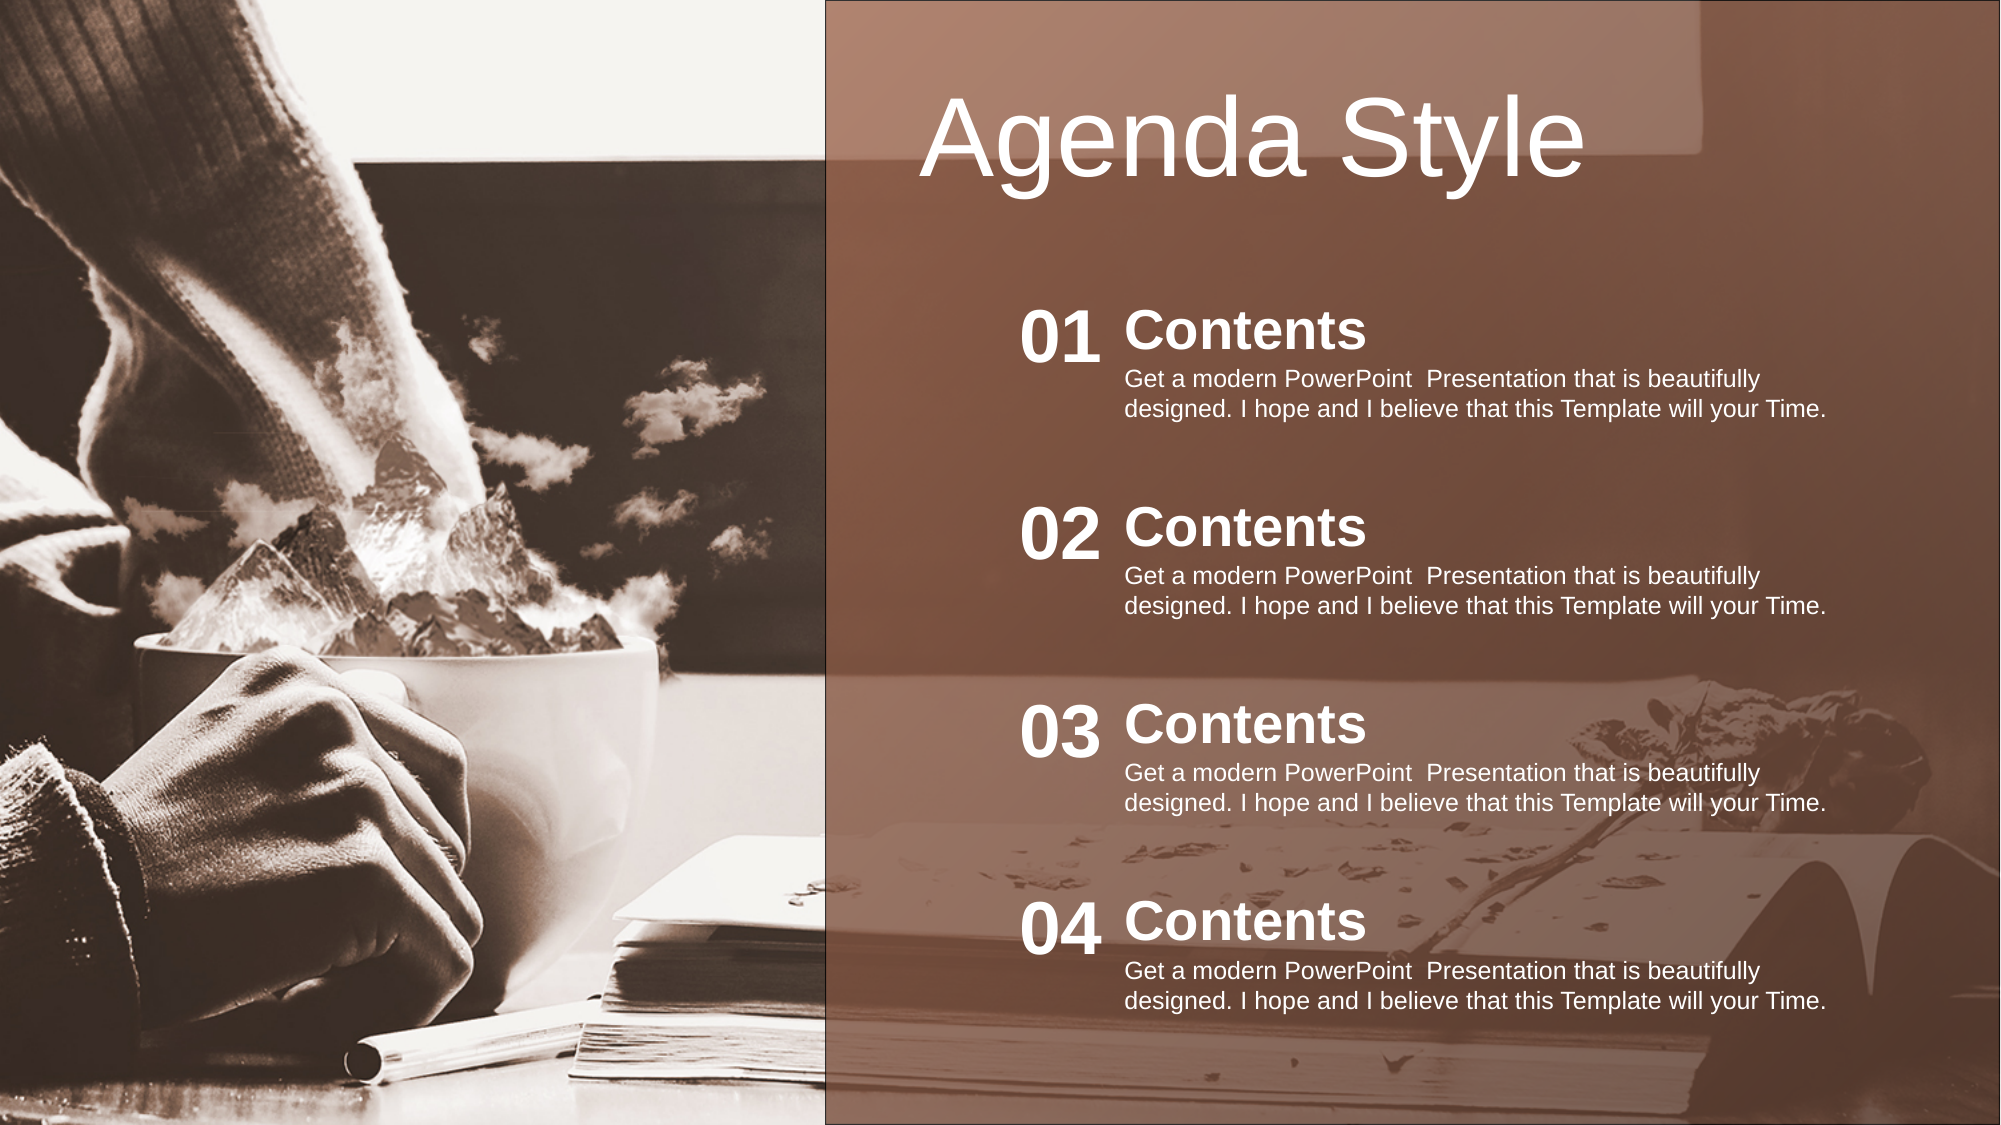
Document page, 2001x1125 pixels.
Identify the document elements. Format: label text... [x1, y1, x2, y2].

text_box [982, 280, 1850, 431]
text_box [824, 0, 2000, 1125]
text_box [982, 674, 1850, 826]
picture [0, 0, 824, 1125]
text_box Agenda Style [904, 56, 1921, 207]
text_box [982, 477, 1850, 629]
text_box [982, 871, 1850, 1023]
